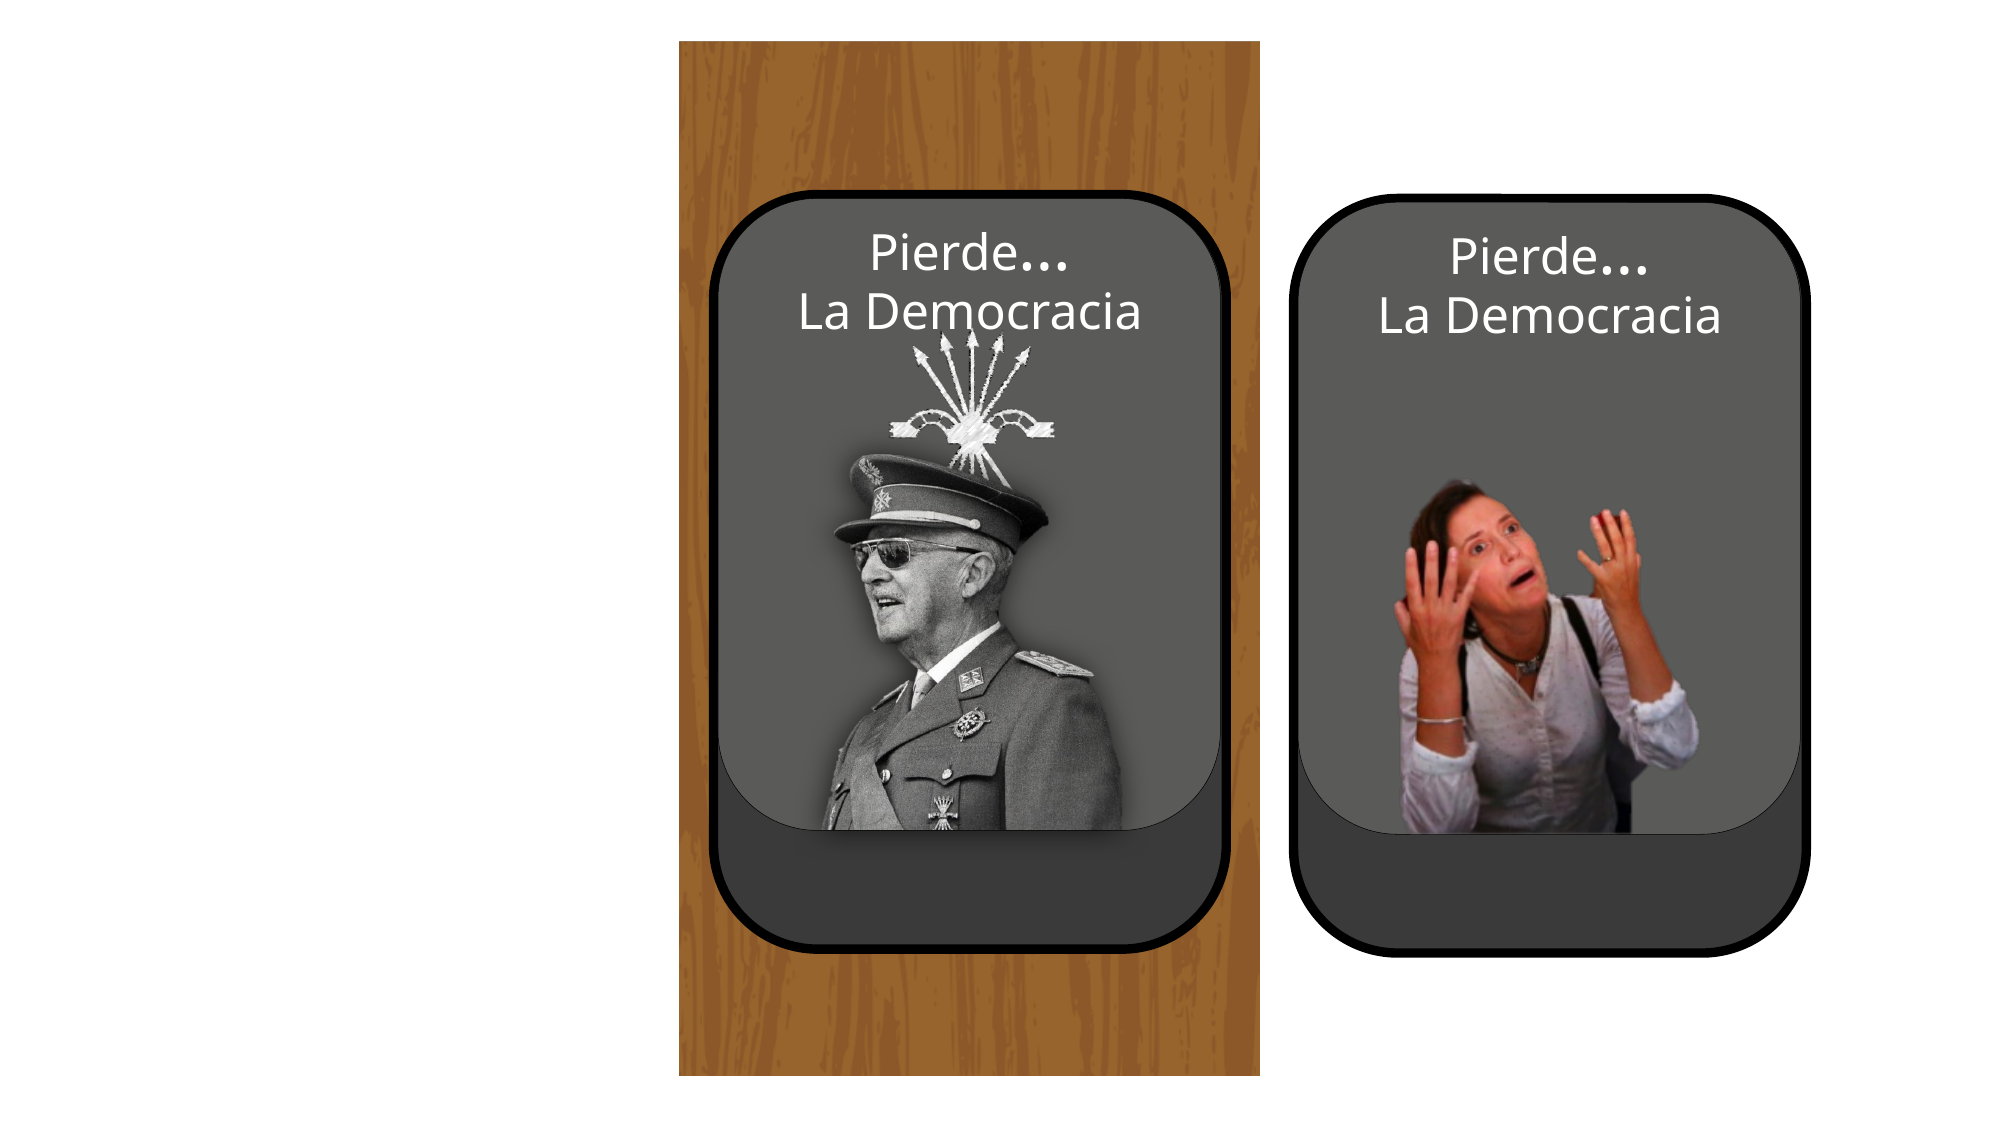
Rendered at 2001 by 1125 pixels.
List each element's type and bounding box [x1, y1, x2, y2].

text_box [713, 194, 1227, 950]
text_box [1293, 198, 1807, 954]
picture [679, 40, 1260, 1076]
